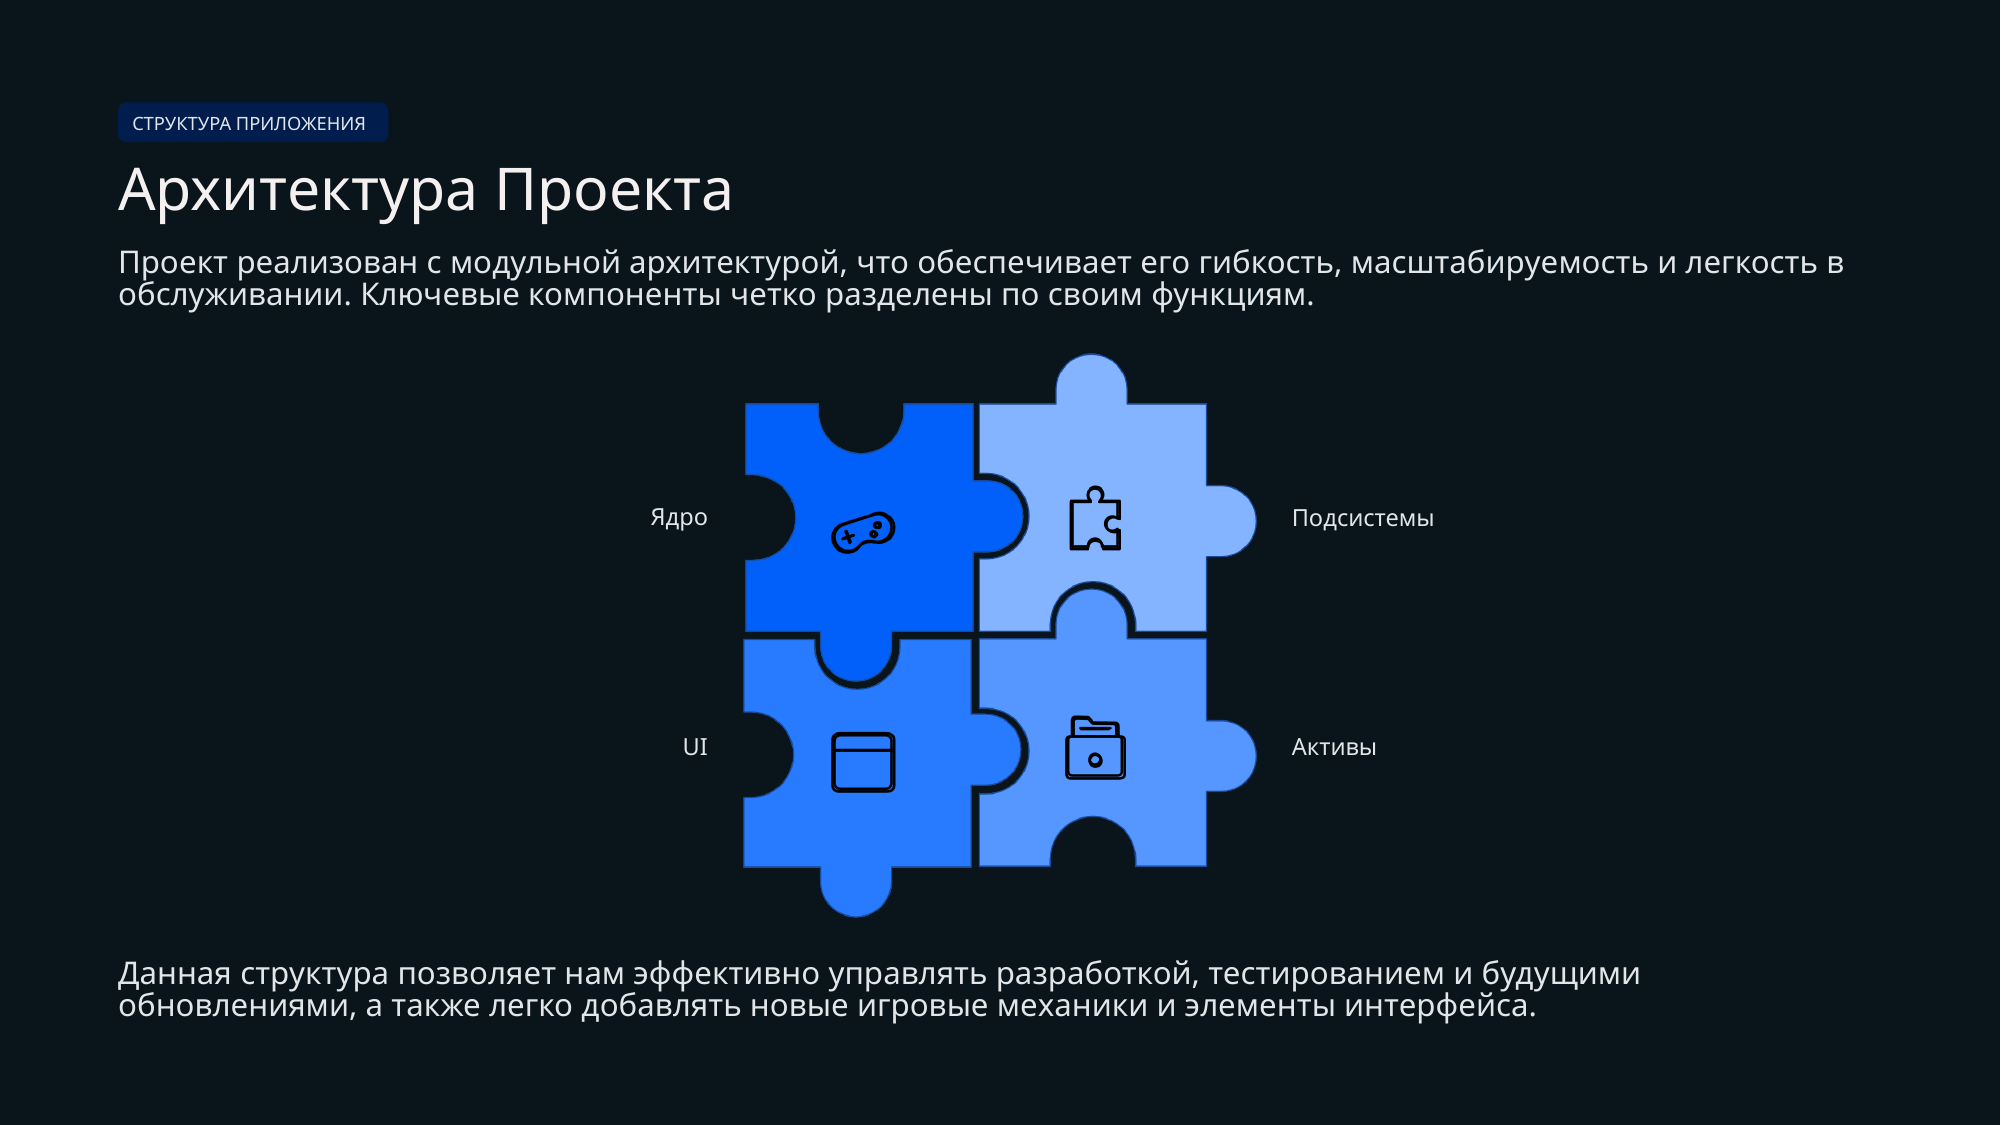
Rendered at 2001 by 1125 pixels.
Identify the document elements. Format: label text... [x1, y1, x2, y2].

text_box Данная структура позволяет нам эффективно управлять разработкой, тестированием и будущими обновлениями, а также легко добавлять новые игровые механики и элементы интерфейса. [118, 958, 1882, 1023]
picture [386, 330, 1614, 940]
text_box [118, 102, 389, 143]
text_box Архитектура Проекта [118, 148, 709, 223]
text_box Проект реализован с модульной архитектурой, что обеспечивает его гибкость, масштабируемость и легкость в обслуживании. Ключевые компоненты четко разделены по своим функциям. [118, 247, 1882, 312]
text_box СТРУКТУРА ПРИЛОЖЕНИЯ [132, 109, 375, 136]
